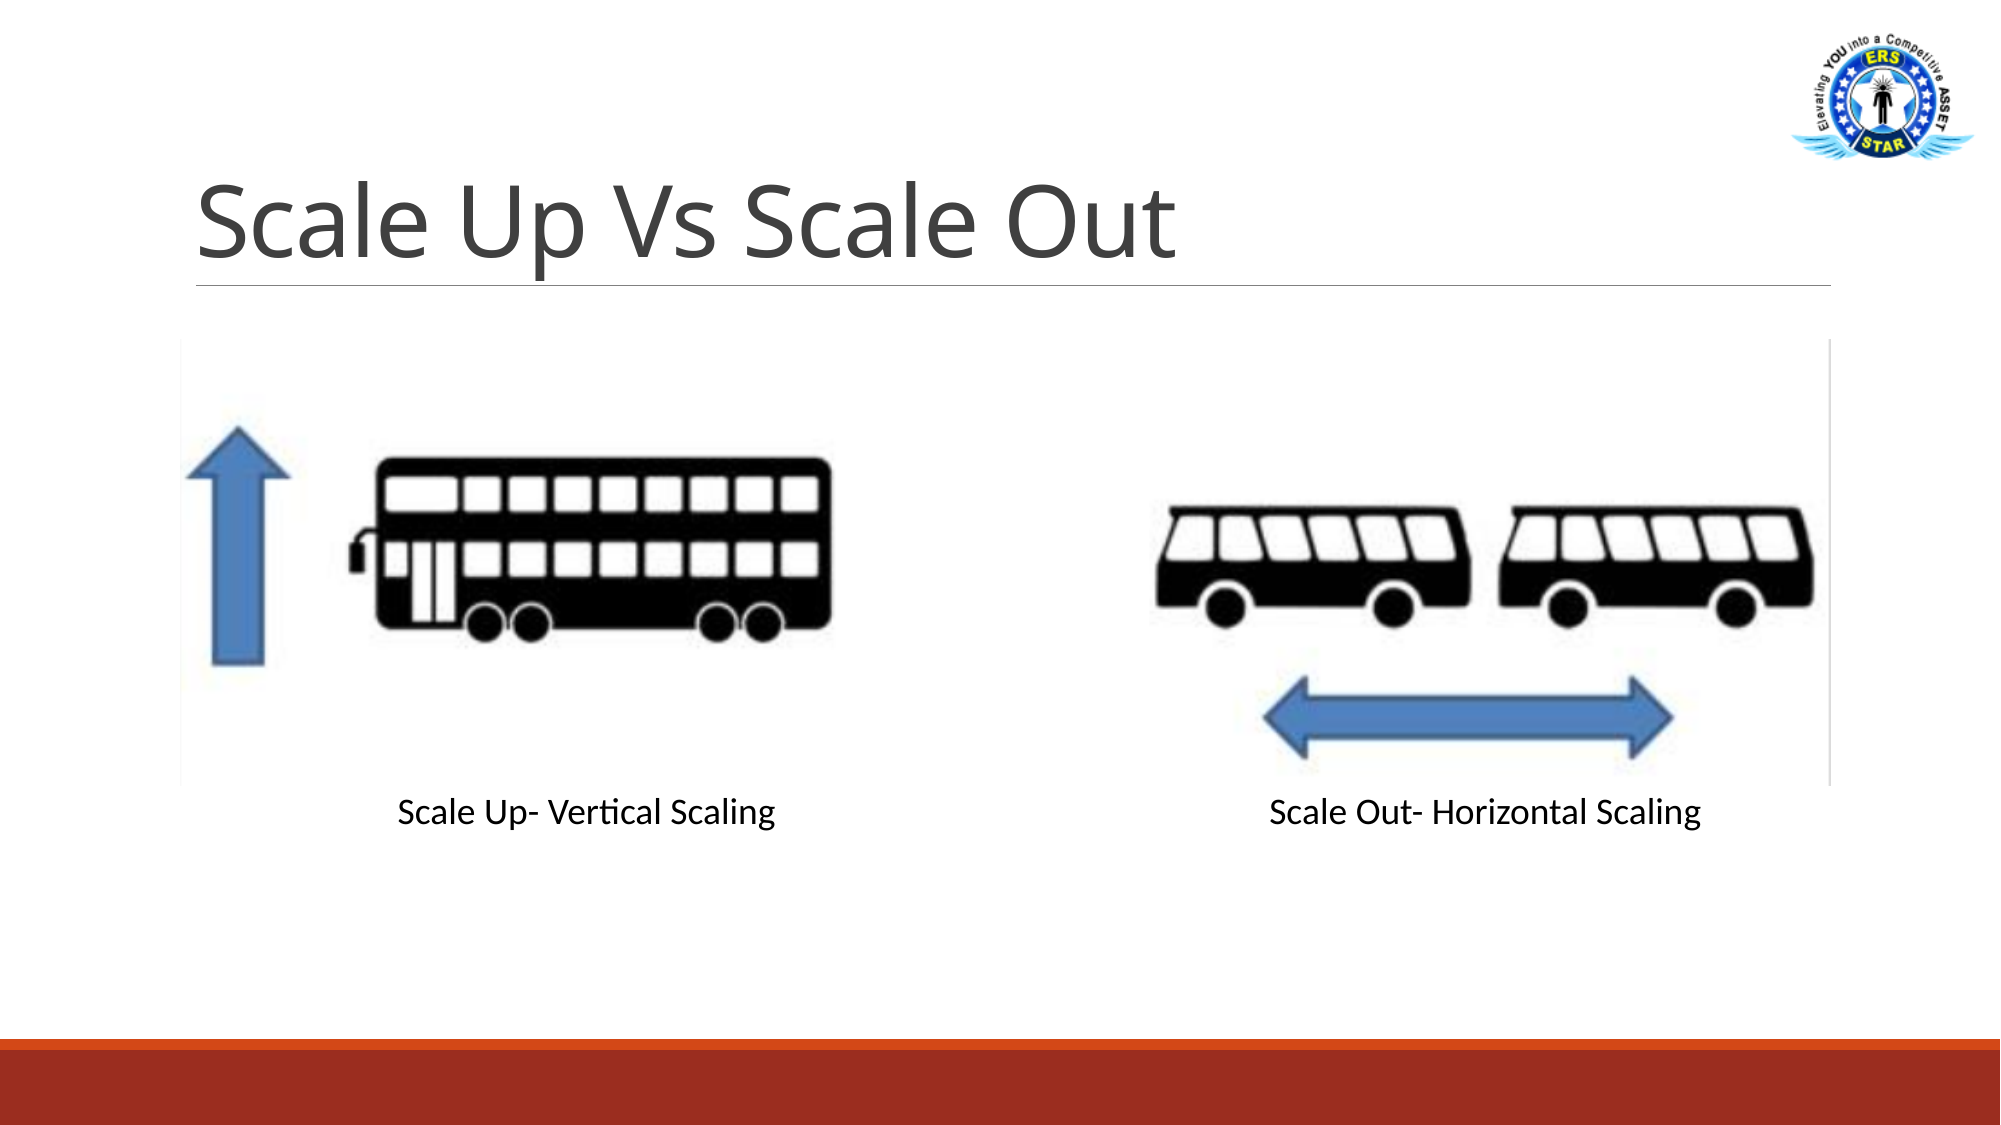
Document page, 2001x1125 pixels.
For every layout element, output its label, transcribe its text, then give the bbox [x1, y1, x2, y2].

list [179, 338, 1832, 787]
text_box Scale Up- Vertical Scaling [382, 797, 791, 840]
text_box Scale Out- Horizontal Scaling [1254, 797, 1717, 840]
title Scale Up Vs Scale Out [180, 47, 1830, 285]
picture [1787, 31, 1978, 166]
